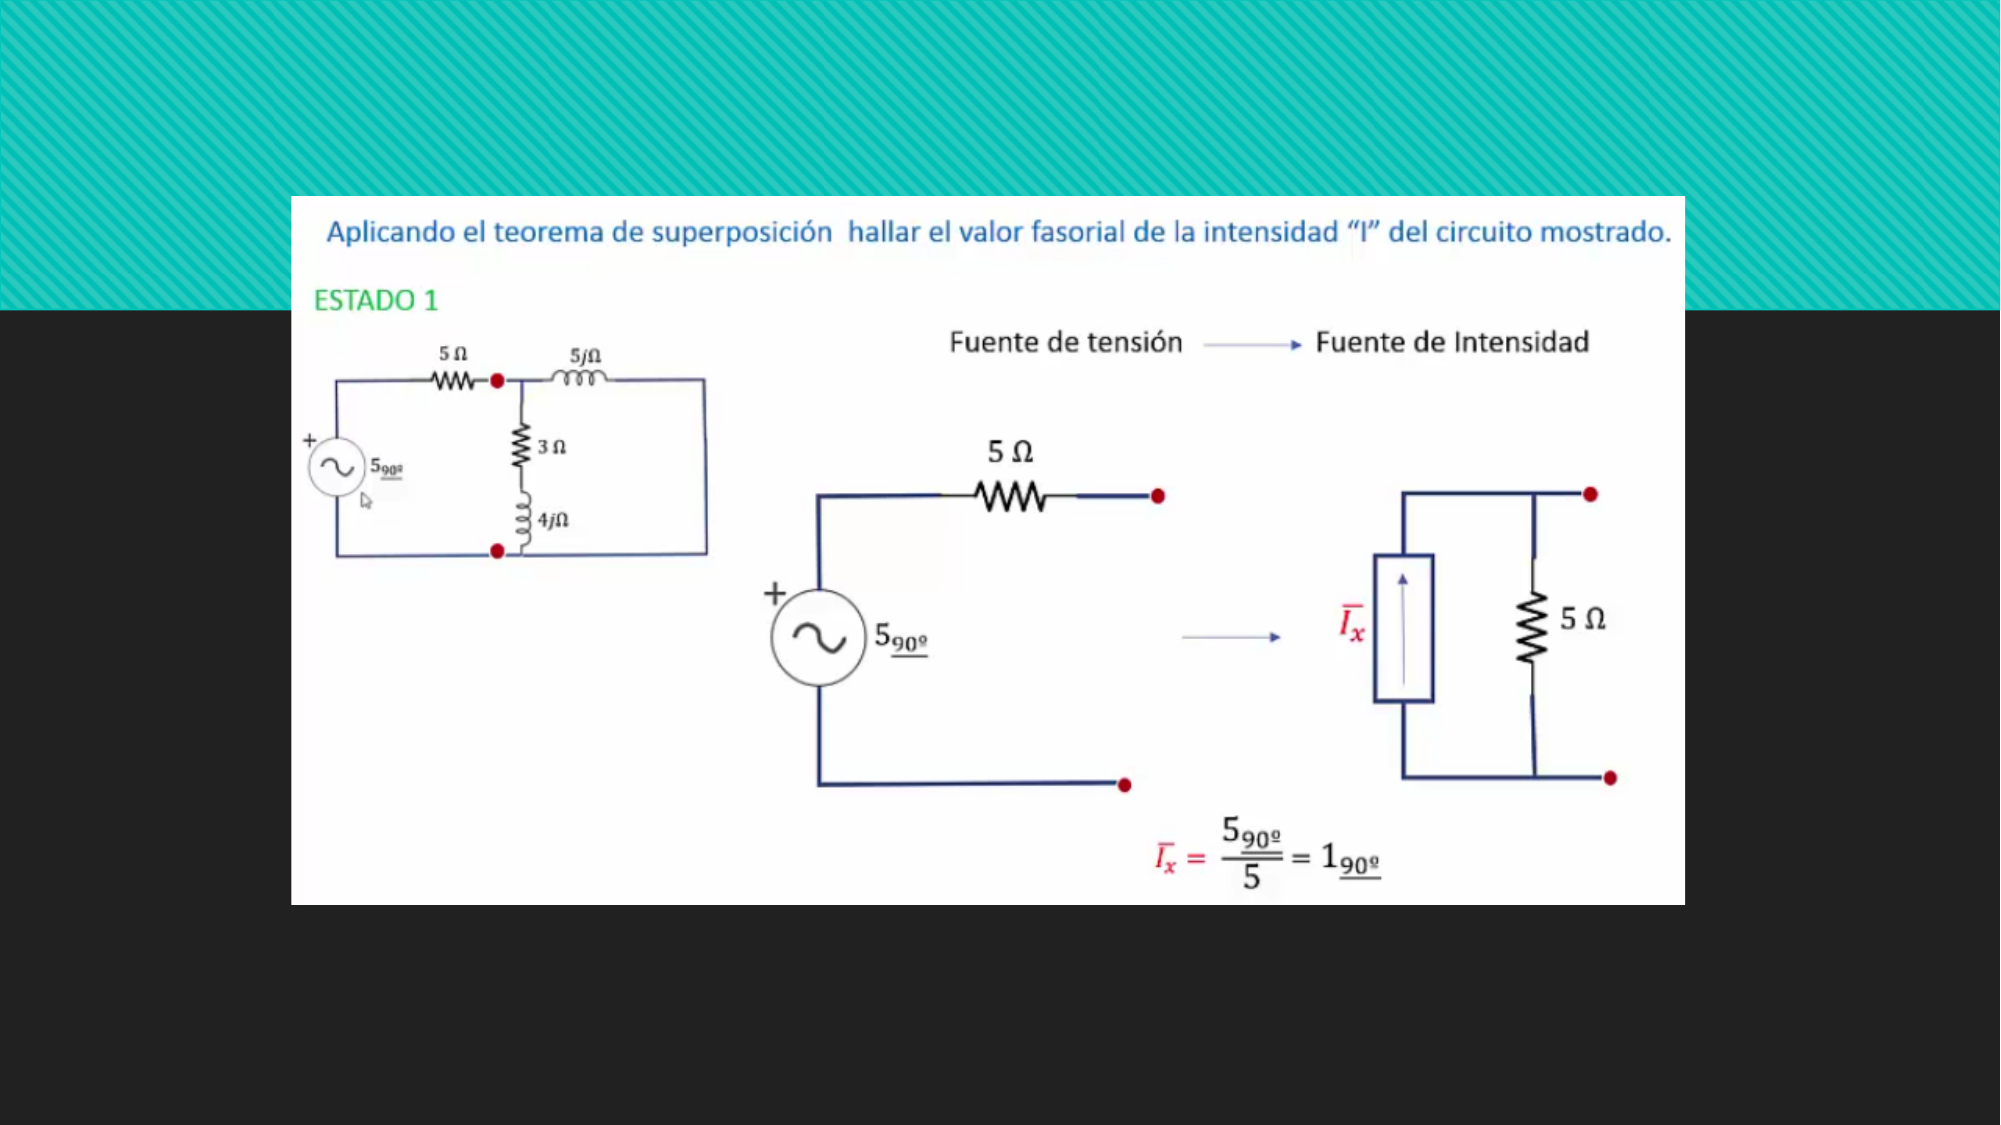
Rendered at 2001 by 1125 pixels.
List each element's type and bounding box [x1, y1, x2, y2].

picture [290, 196, 1686, 906]
